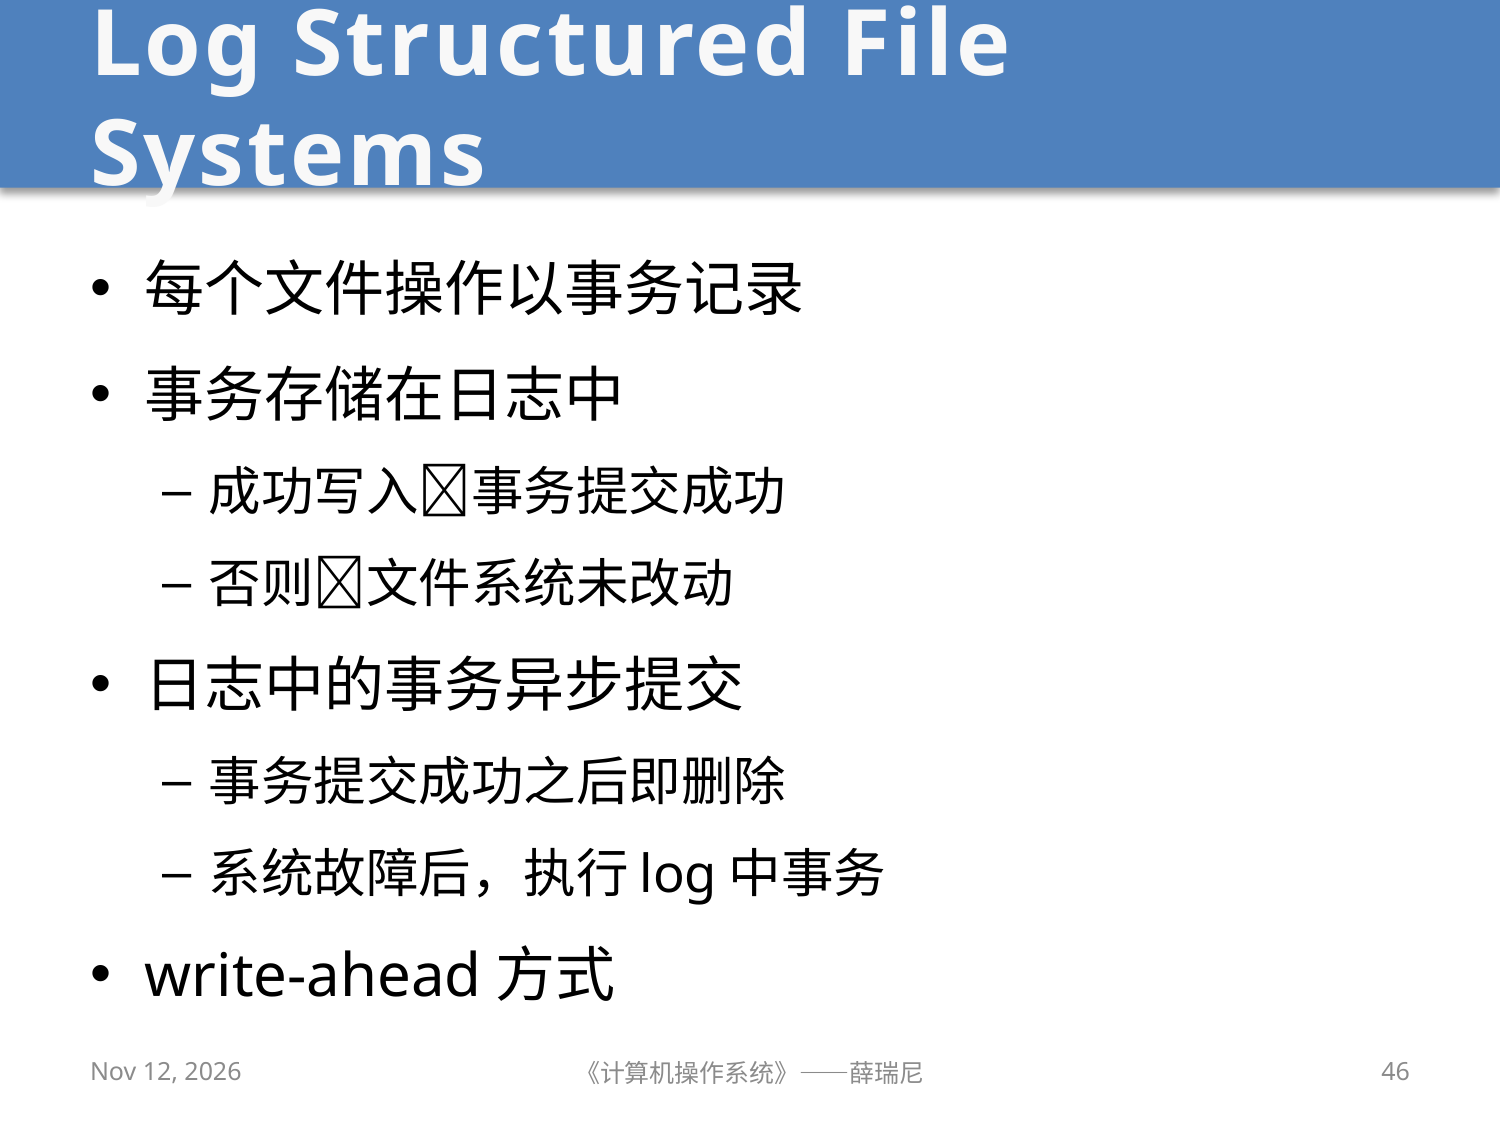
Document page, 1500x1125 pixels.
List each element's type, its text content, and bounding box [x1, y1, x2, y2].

title Log Structured File Systems [75, 0, 1425, 188]
list 每个文件操作以事务记录 事务存储在日志中 成功写入事务提交成功 否则文件系统未改动 日志中的事务异步提交 事务提交成功之后即删除 系统故障后，执行log中事务 write-ahead方式 [75, 221, 1425, 1021]
footer 《计算机操作系统》——薛瑞尼 [512, 1042, 988, 1103]
slide_number 46 [1074, 1042, 1425, 1103]
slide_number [75, 1042, 425, 1103]
